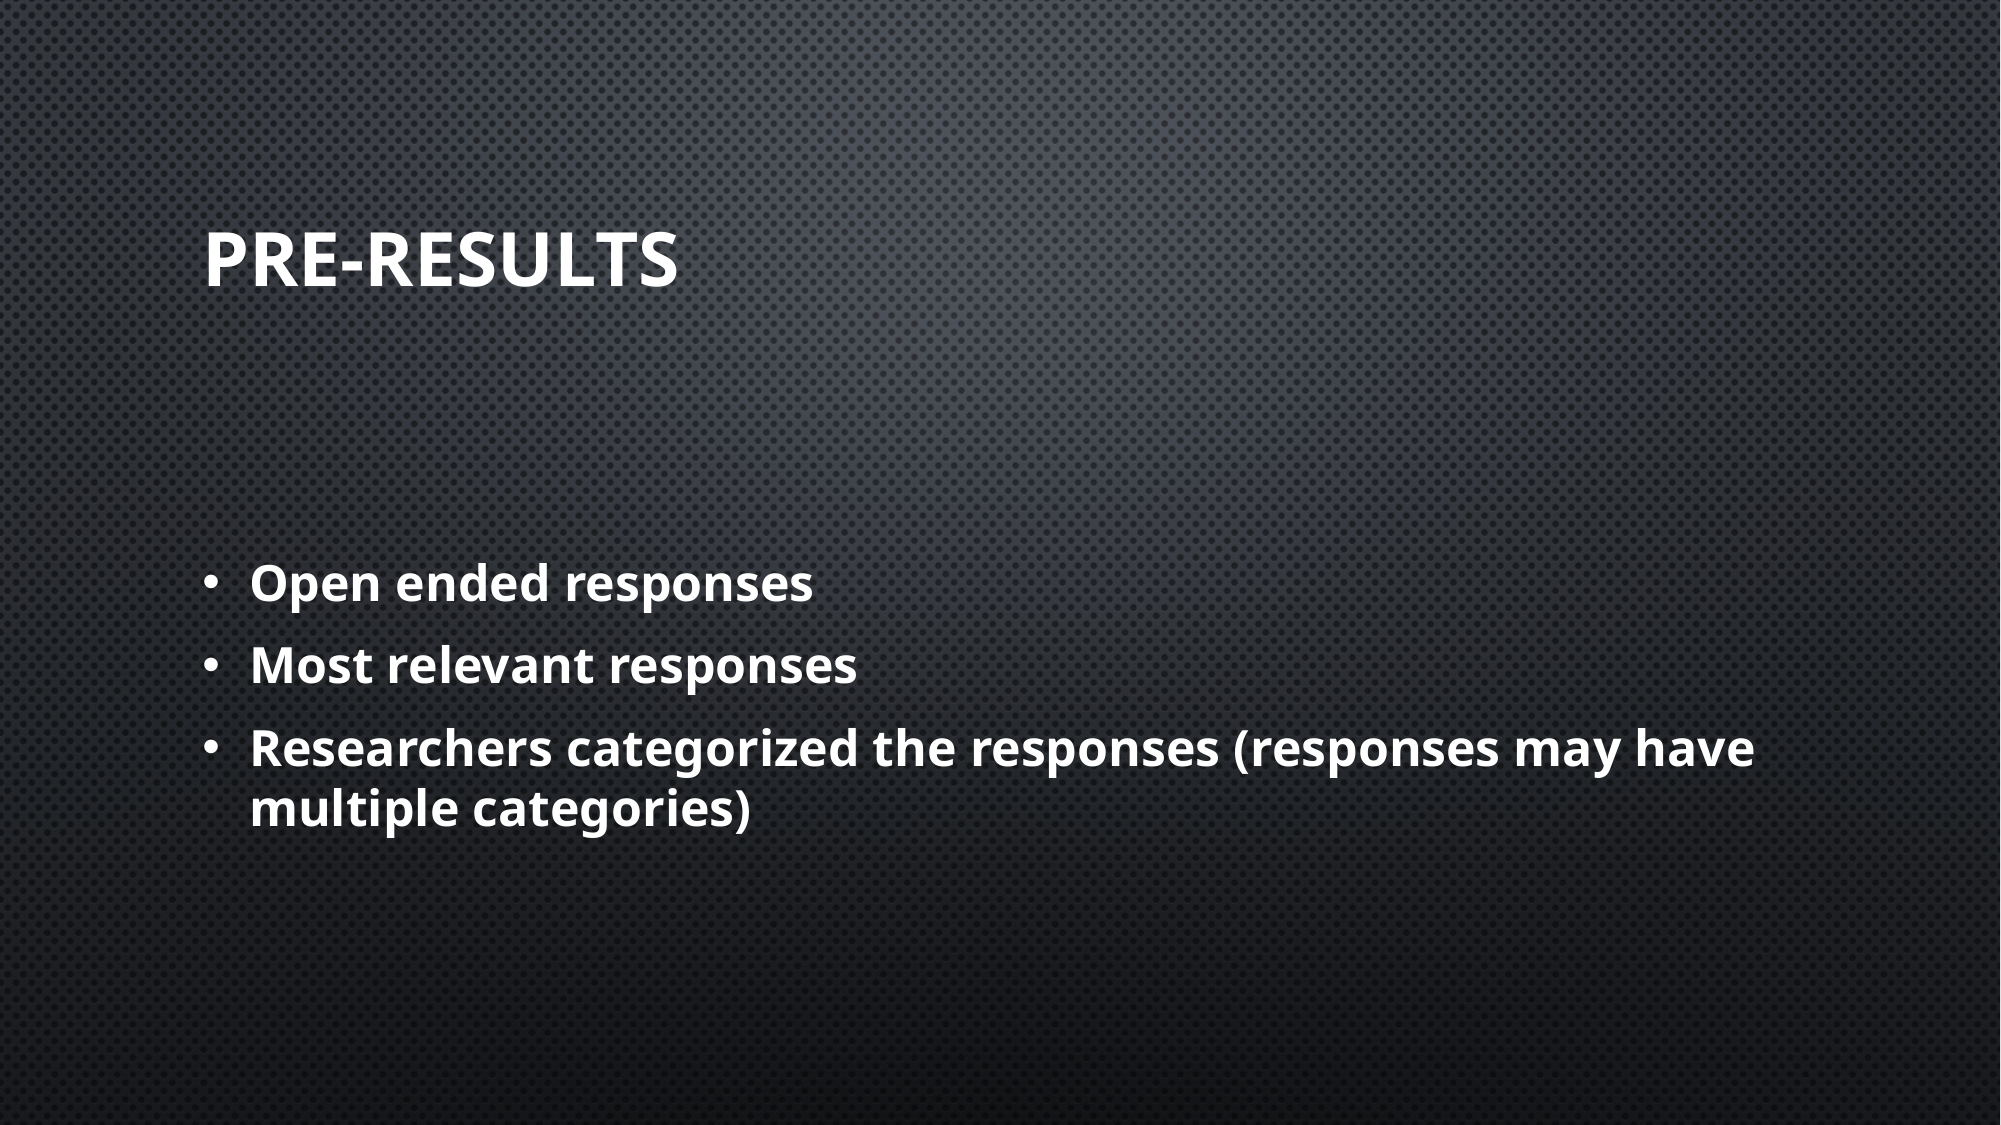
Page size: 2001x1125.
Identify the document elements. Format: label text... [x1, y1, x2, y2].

title Pre-Results [187, 99, 1813, 413]
list Open ended responses Most relevant responses Researchers categorized the responses (responses may have multiple categories) [187, 437, 1813, 950]
